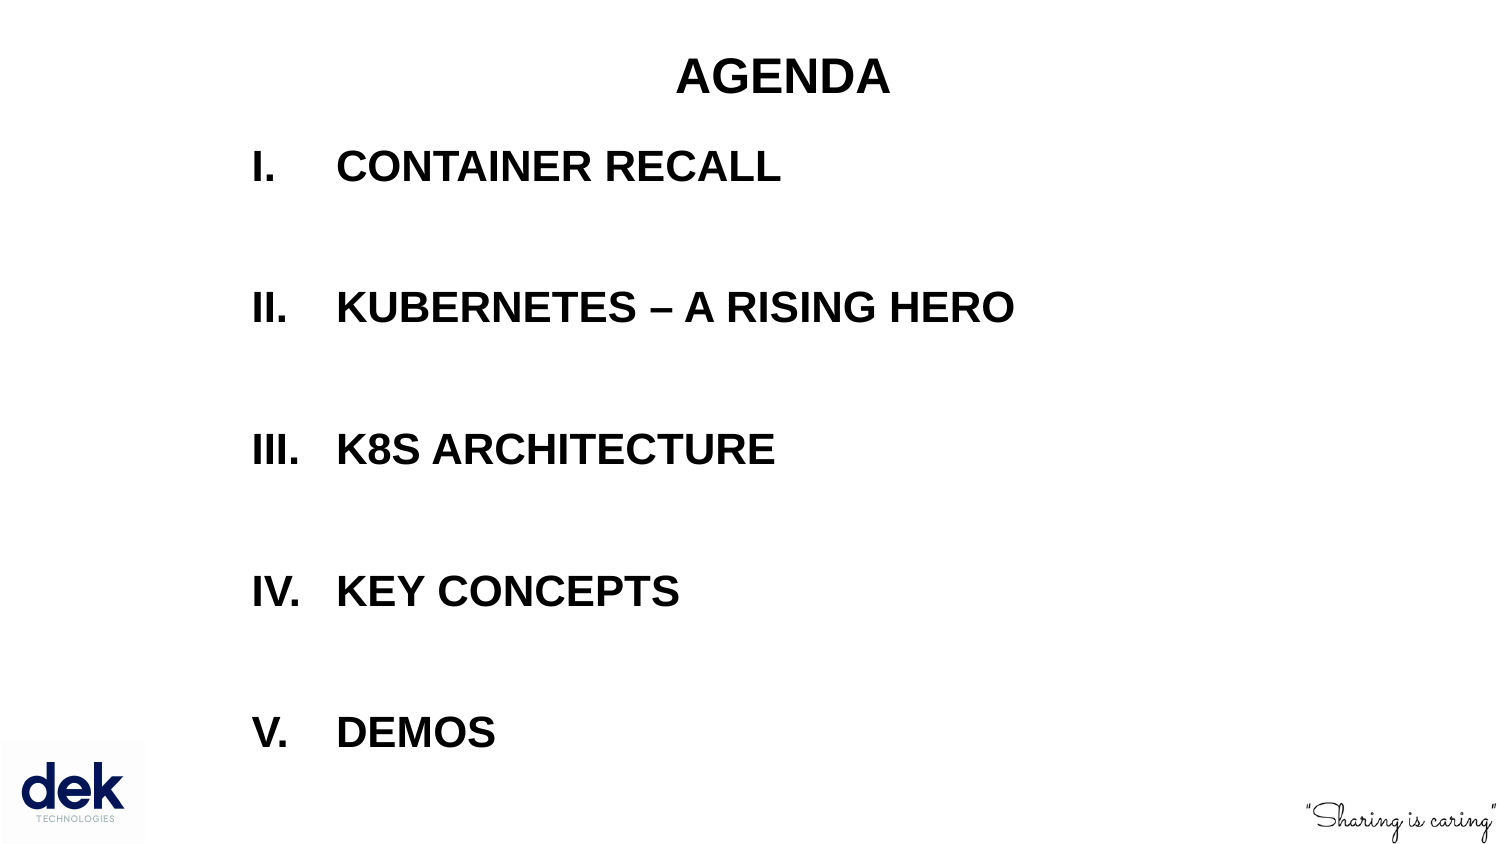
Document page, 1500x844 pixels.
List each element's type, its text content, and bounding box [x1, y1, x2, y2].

title AGENDA [229, 27, 1338, 129]
picture [1, 740, 145, 844]
picture [1302, 797, 1500, 844]
list CONTAINER RECALL KUBERNETES – A RISING HERO K8S ARCHITECTURE KEY CONCEPTS DEMOS [212, 128, 1322, 606]
